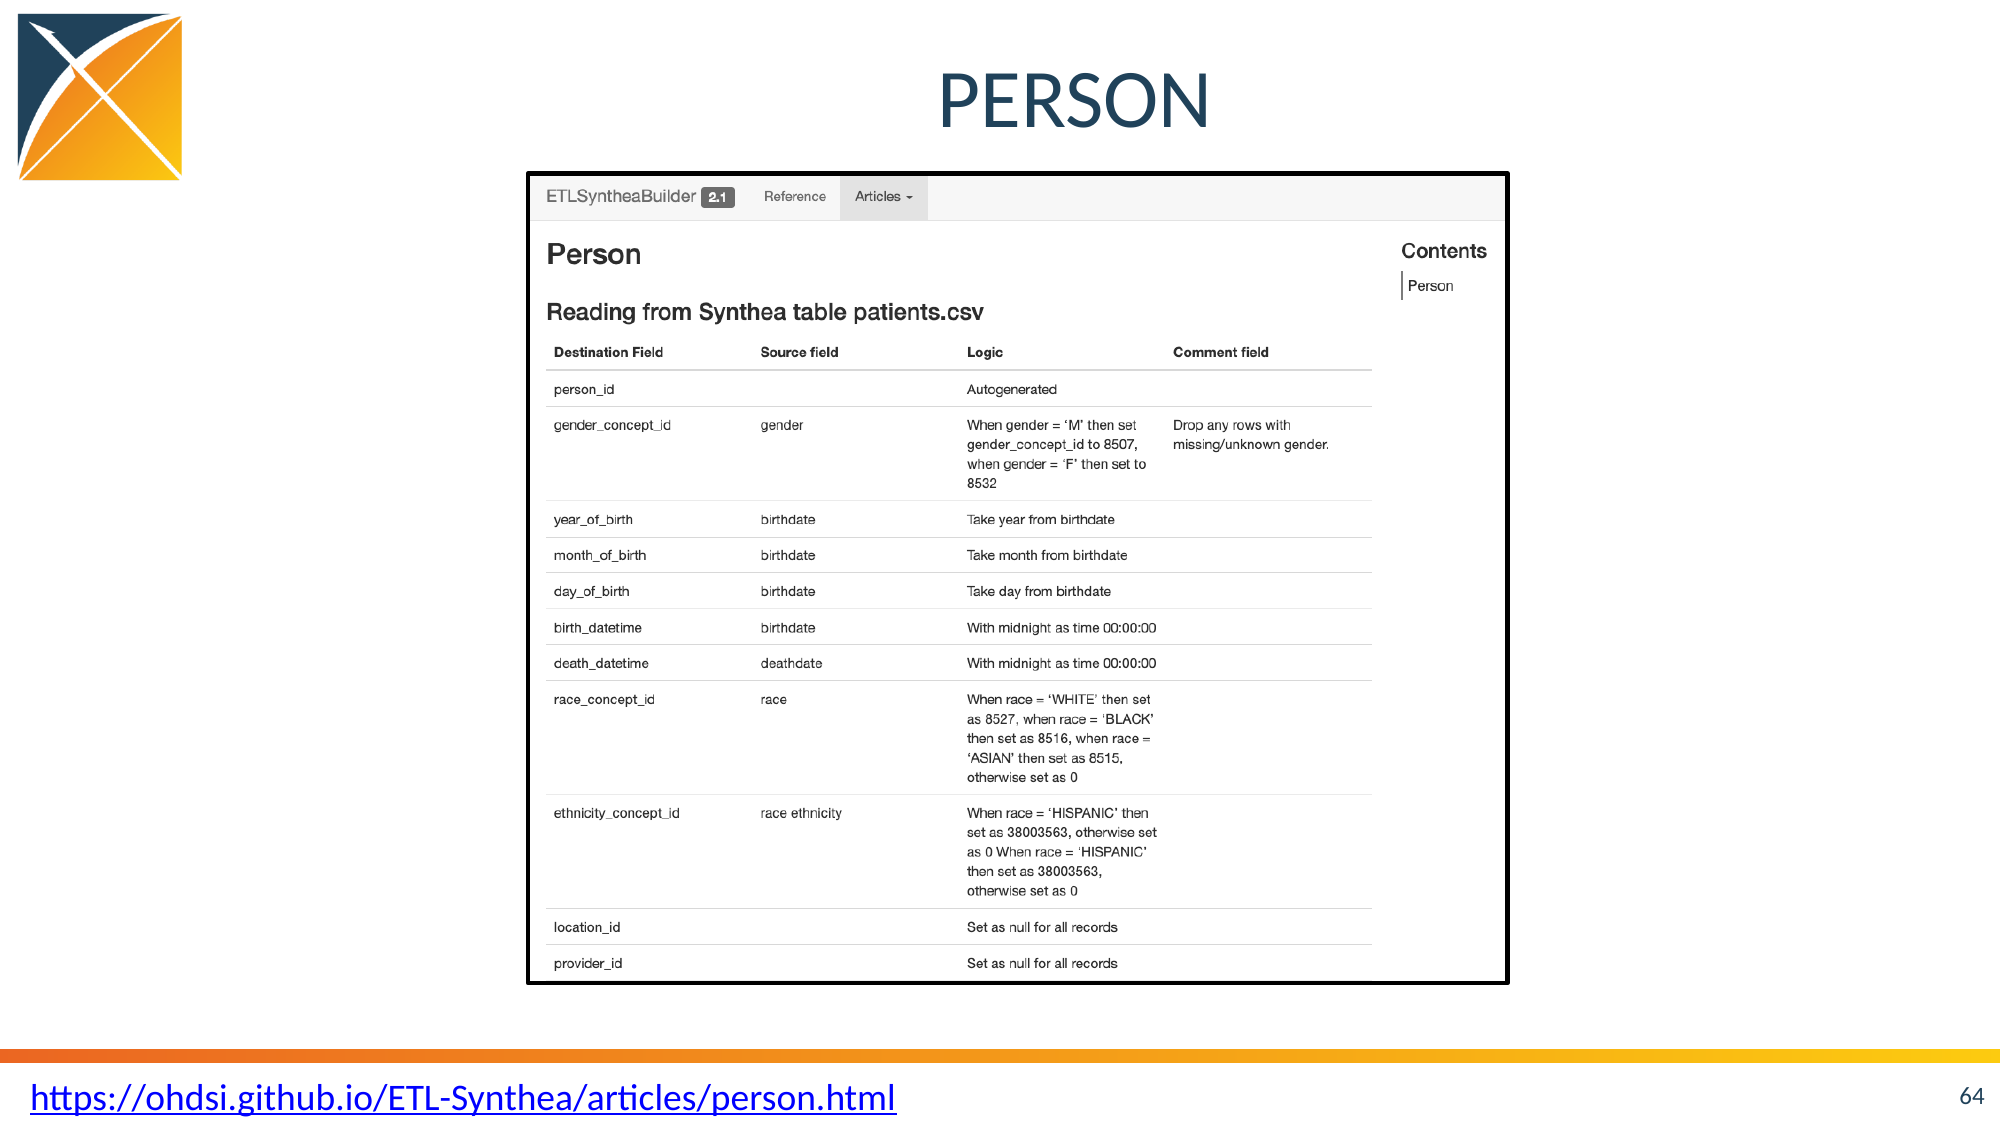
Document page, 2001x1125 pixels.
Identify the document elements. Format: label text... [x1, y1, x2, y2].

title PERSON [249, 24, 1900, 163]
slide_number 64 [1533, 1065, 2000, 1125]
picture [0, 0, 206, 200]
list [530, 175, 1506, 981]
text_box https://ohdsi.github.io/ETL-Synthea/articles/person.html [15, 1065, 1020, 1125]
